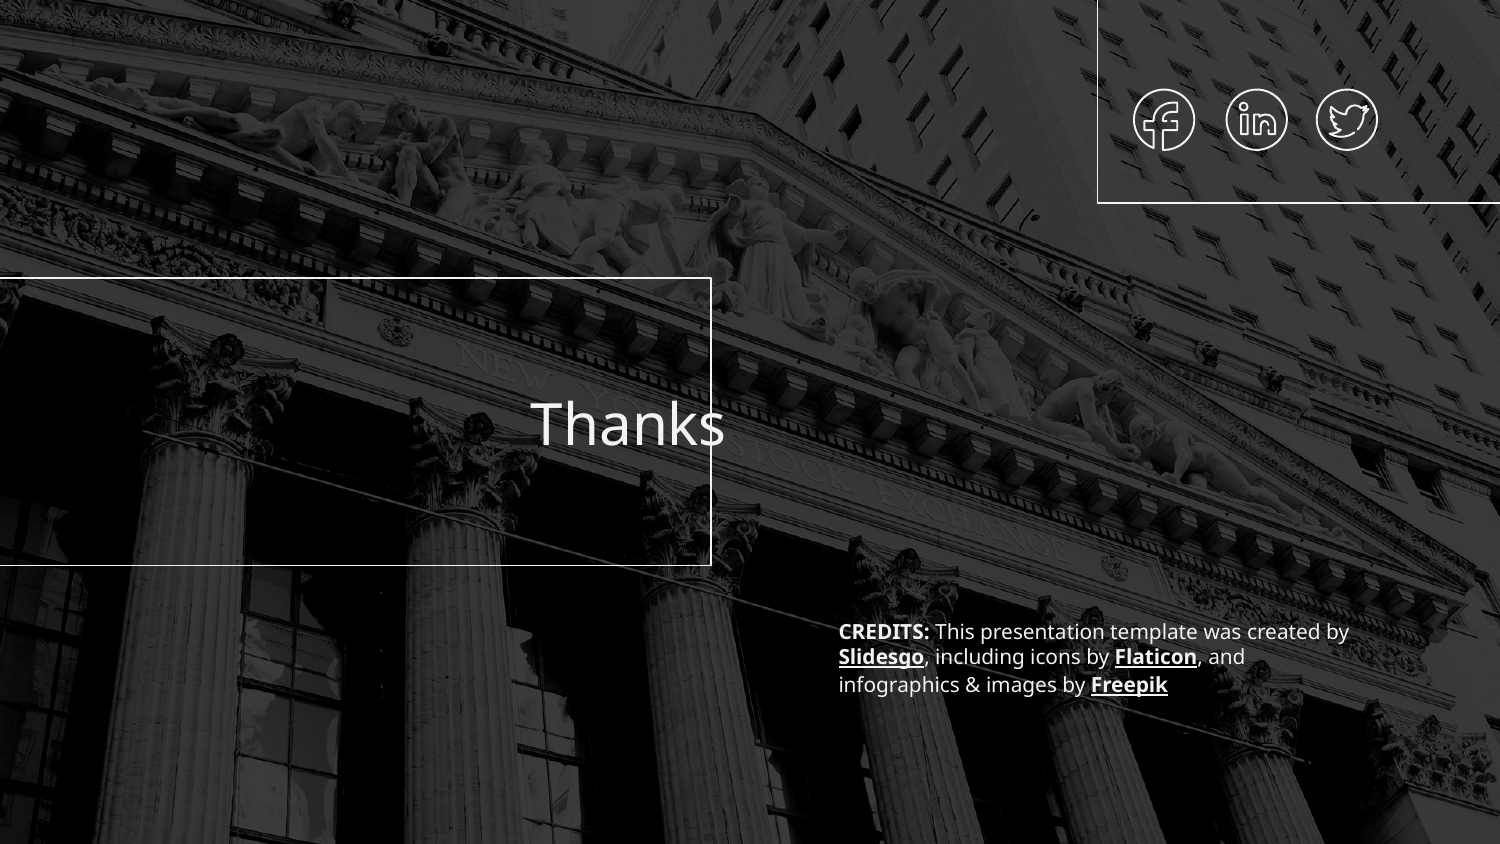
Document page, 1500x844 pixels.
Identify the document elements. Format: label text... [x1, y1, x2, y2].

text_box [1097, 0, 1500, 203]
picture [0, 0, 1500, 844]
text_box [1312, 88, 1379, 152]
text_box [1132, 88, 1196, 151]
title Thanks [275, 348, 742, 496]
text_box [1221, 88, 1289, 152]
text_box [0, 278, 711, 566]
